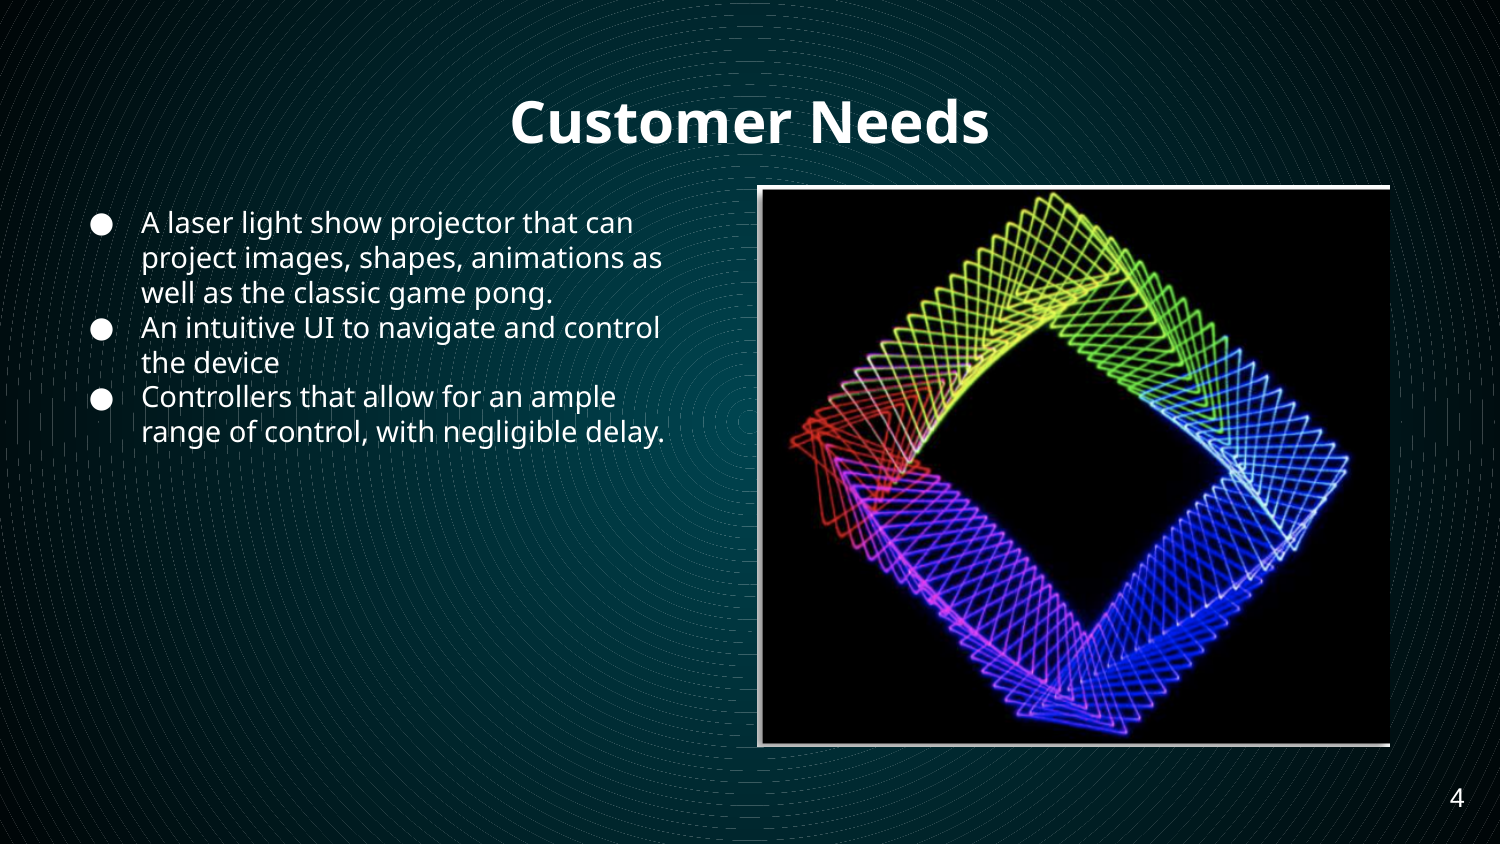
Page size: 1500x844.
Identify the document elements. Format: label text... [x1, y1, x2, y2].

list A laser light show projector that can project images, shapes, animations as well as the classic game pong. An intuitive UI to navigate and control the device Controllers that allow for an ample range of control, with negligible delay. [51, 189, 708, 750]
title Customer Needs [51, 72, 1449, 167]
slide_number ‹#› [1389, 764, 1480, 830]
picture [756, 184, 1391, 747]
